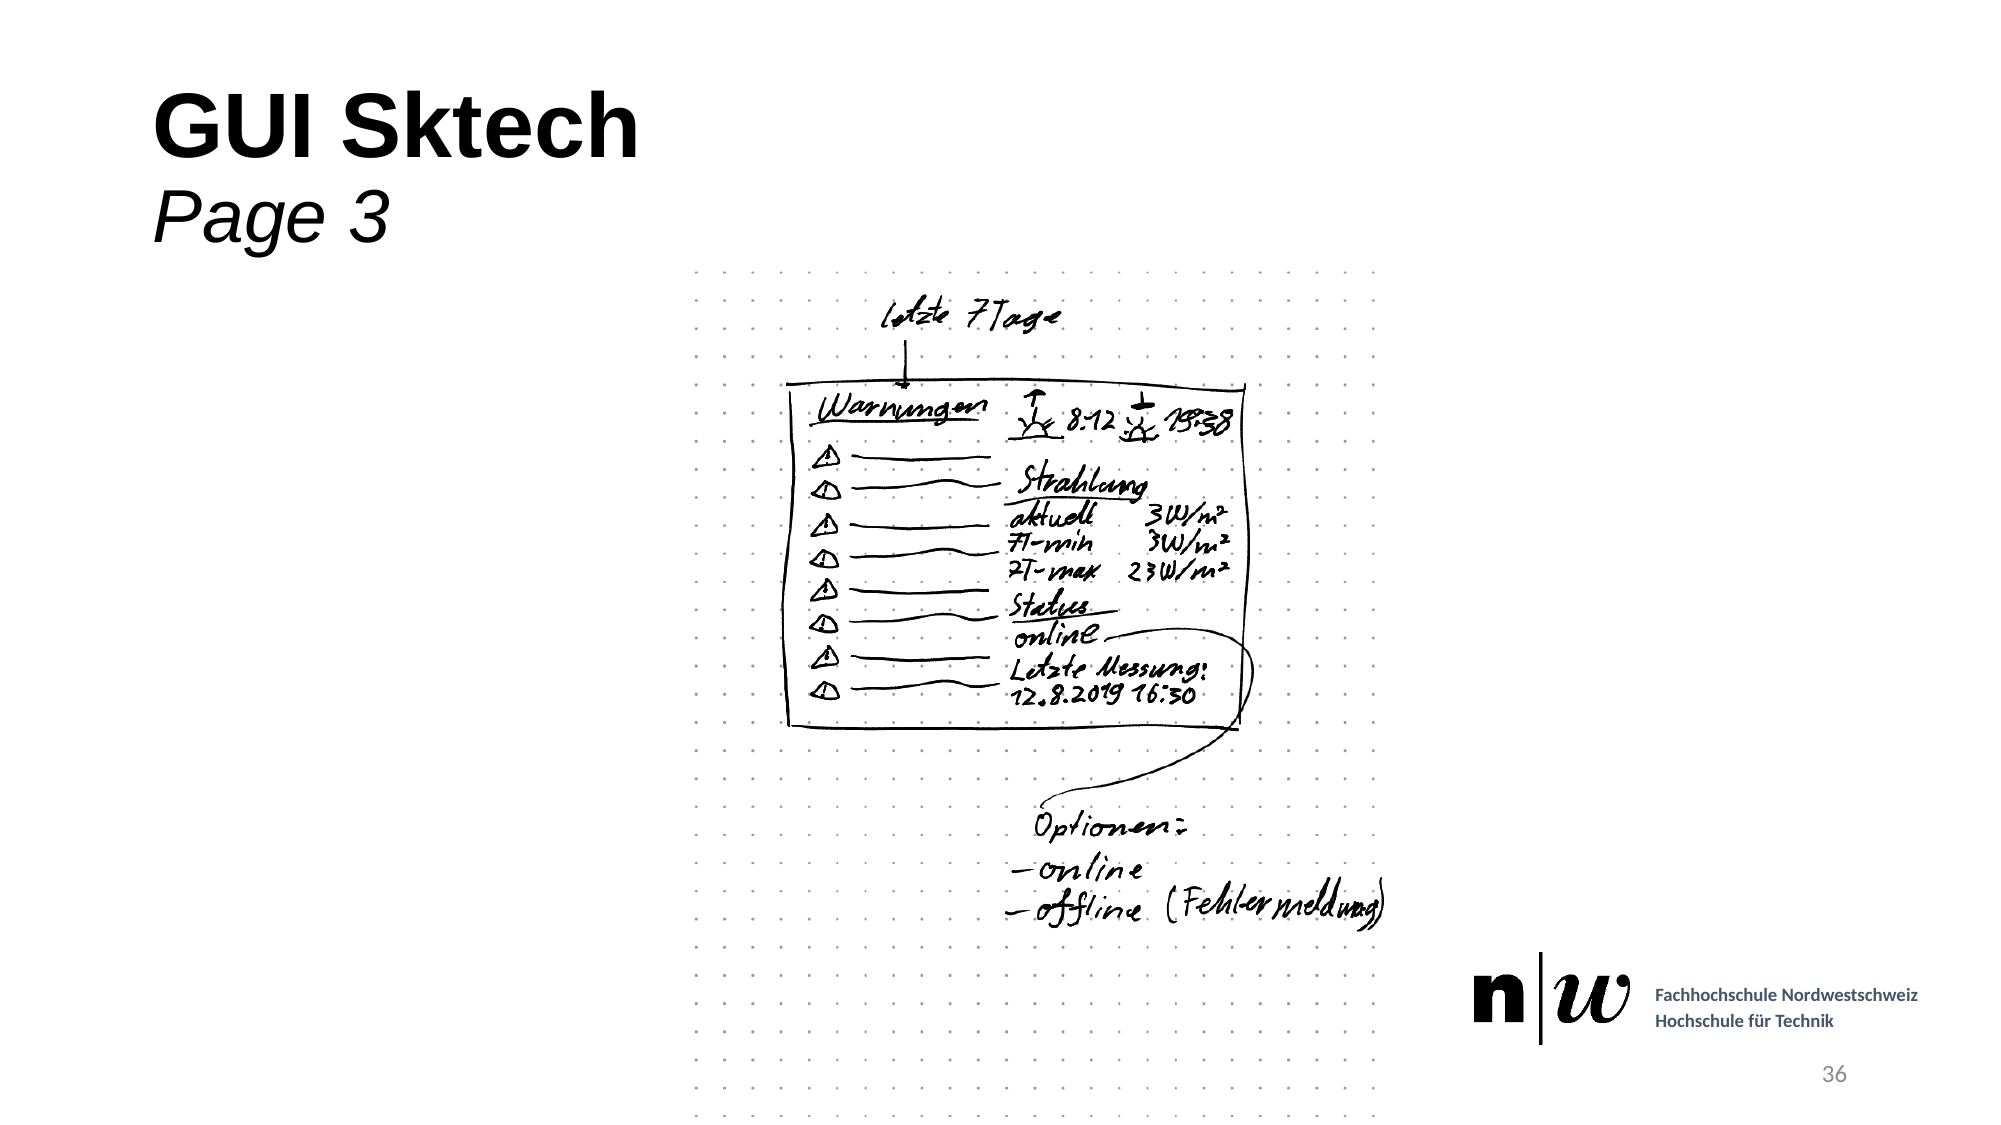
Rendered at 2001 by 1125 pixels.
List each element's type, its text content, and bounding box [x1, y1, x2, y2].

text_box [1474, 952, 2000, 1079]
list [666, 231, 1402, 1125]
title GUI Sktech Page 3 [137, 59, 1863, 278]
slide_number 36 [1412, 1042, 1863, 1103]
